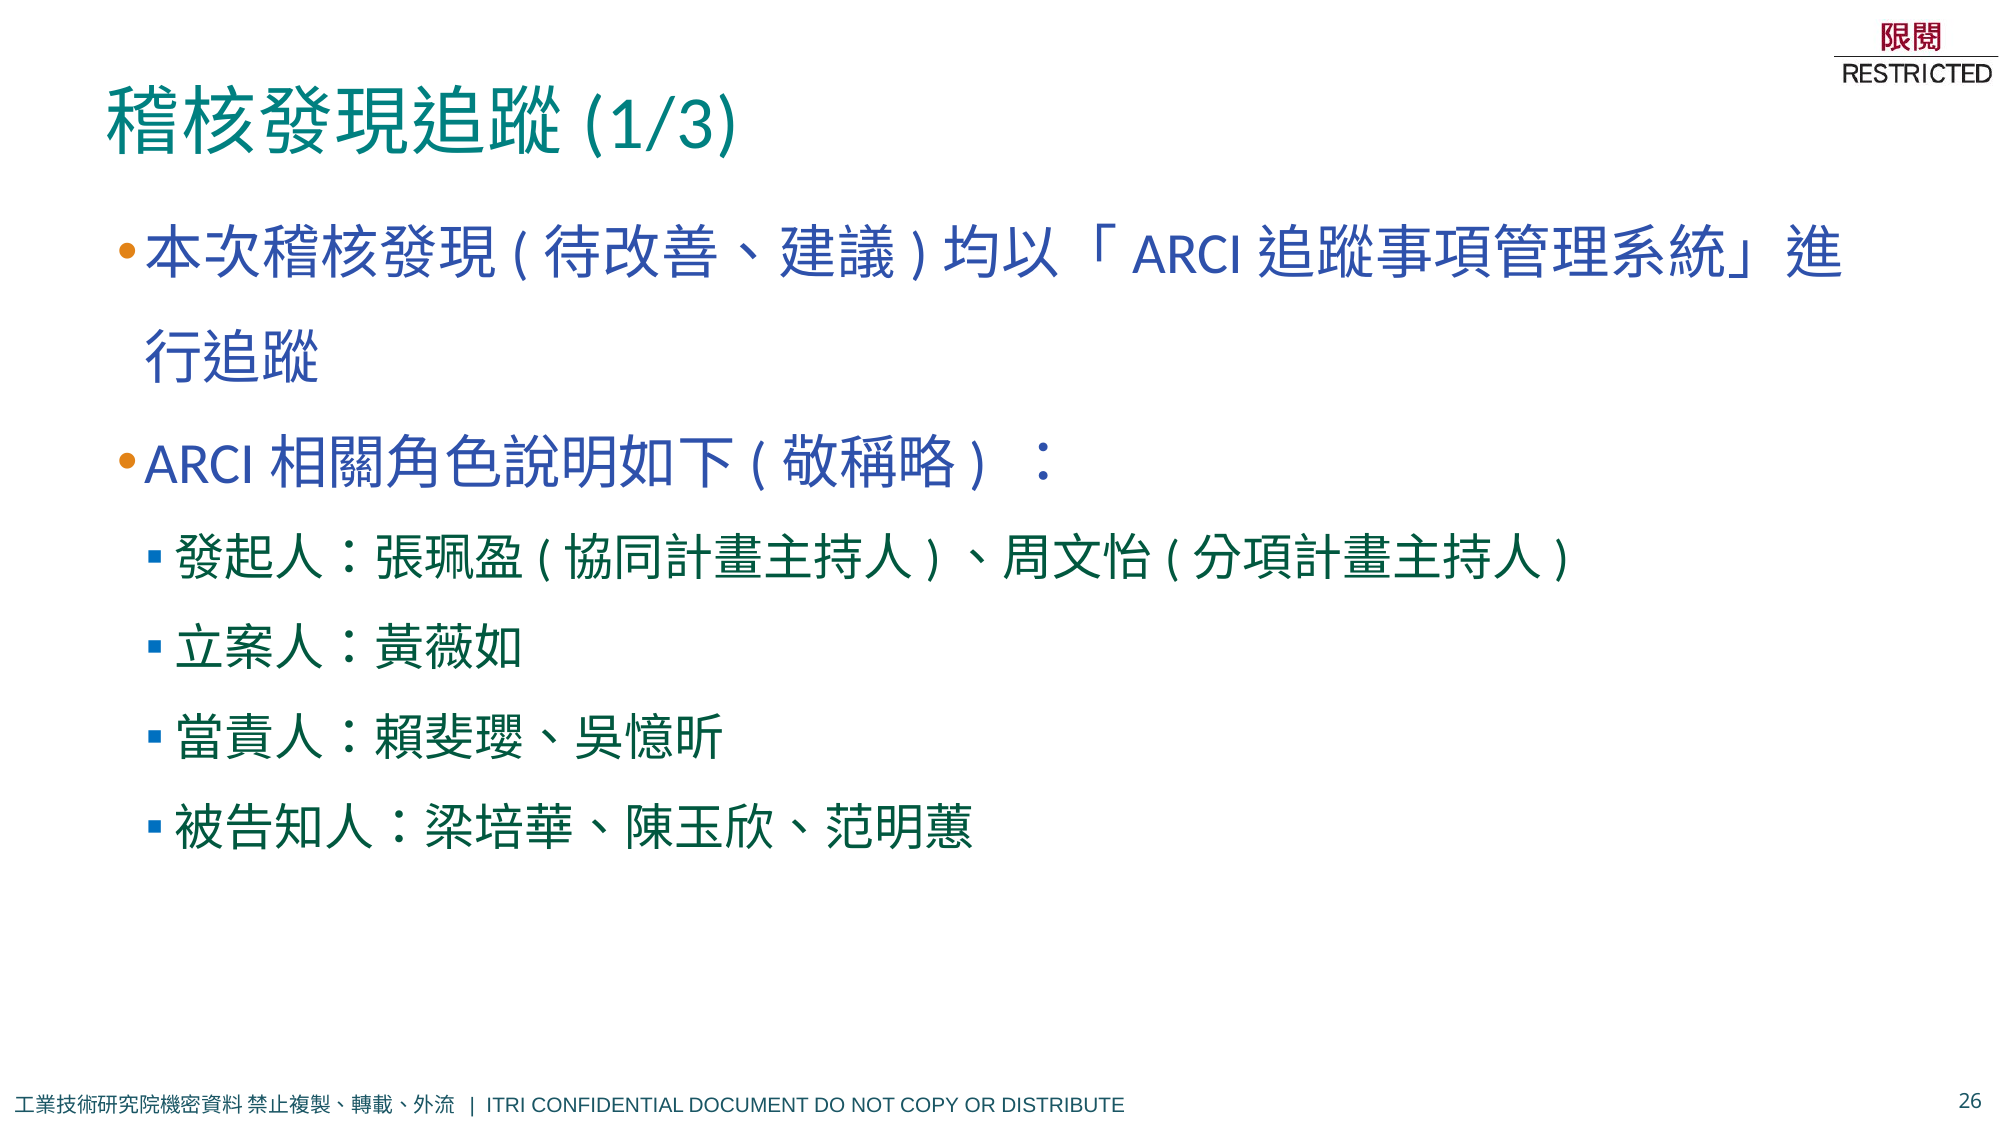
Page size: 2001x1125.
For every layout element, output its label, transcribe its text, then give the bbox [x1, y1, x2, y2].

list 本次稽核發現(待改善、建議)均以「ARCI追蹤事項管理系統」進行追蹤 ARCI相關角色說明如下(敬稱略) ： 發起人：張珮盈(協同計畫主持人)、周文怡(分項計畫主持人) 立案人：黃薇如 當責人：賴斐瓔、吳憶昕 被告知人：梁培華、陳玉欣、范明蕙 [102, 172, 1860, 1029]
title 稽核發現追蹤(1/3) [90, 66, 1875, 173]
picture [1834, 19, 1999, 87]
slide_number 26 [1859, 1078, 1997, 1125]
